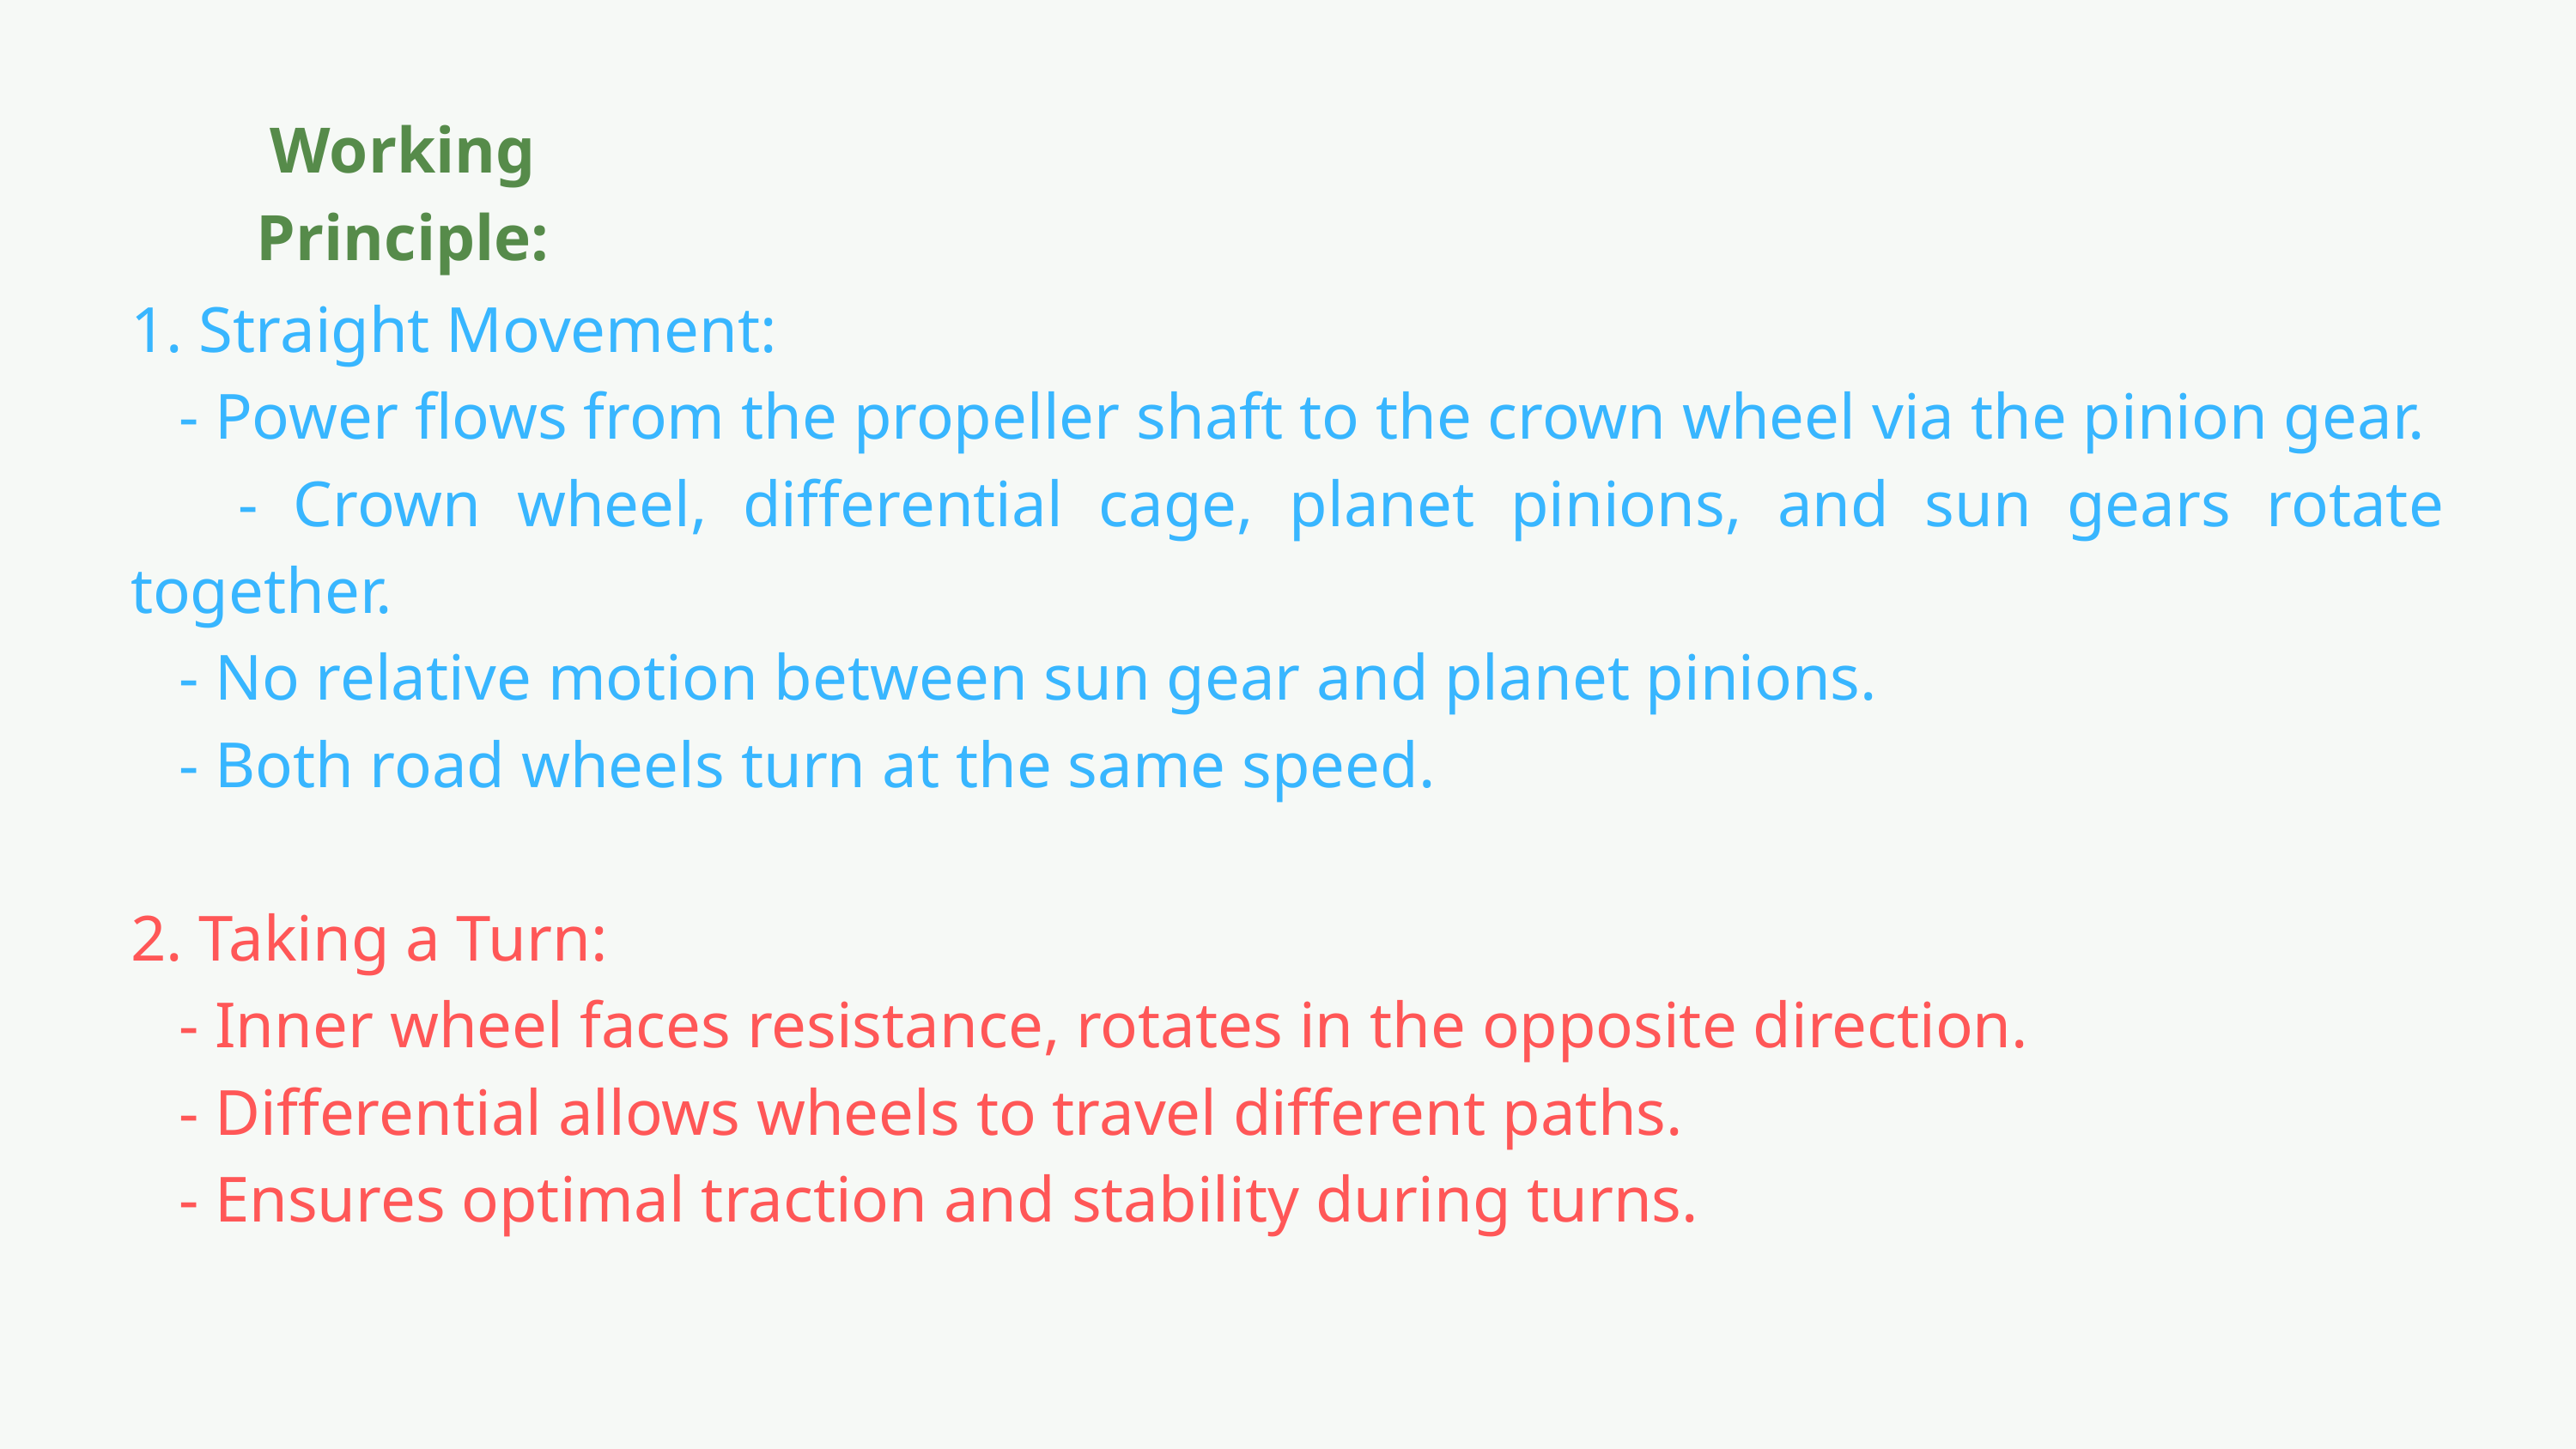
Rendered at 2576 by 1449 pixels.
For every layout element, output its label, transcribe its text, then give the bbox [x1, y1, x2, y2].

text_box 1. Straight Movement: - Power flows from the propeller shaft to the crown wheel via the pinion gear. - Crown wheel, differential cage, planet pinions, and sun gears rotate together. - No relative motion between sun gear and planet pinions. - Both road wheels turn at the same speed. 2. Taking a Turn: - Inner wheel faces resistance, rotates in the opposite direction. - Differential allows wheels to travel different paths. - Ensures optimal traction and stability during turns. [131, 277, 2445, 1234]
text_box Working Principle: [124, 98, 682, 274]
